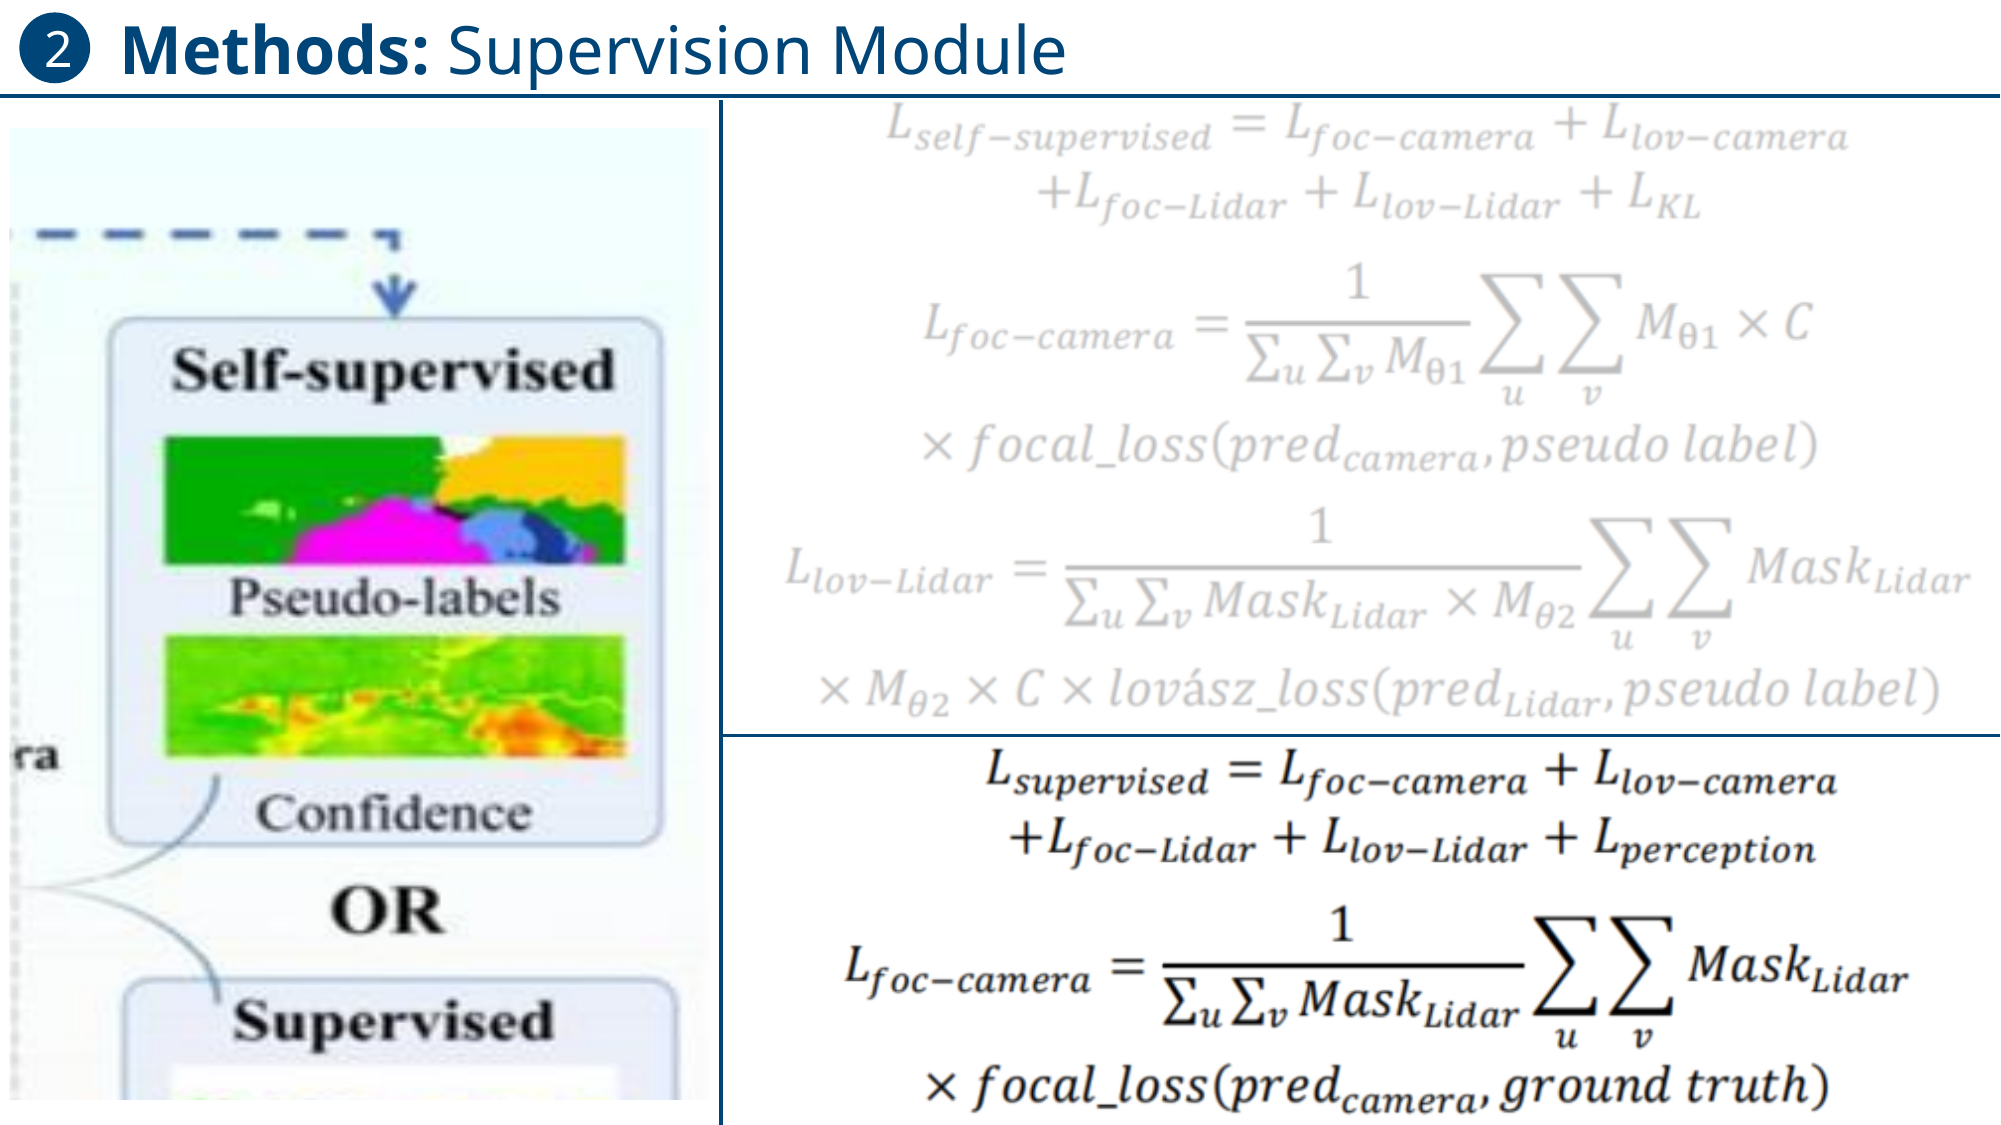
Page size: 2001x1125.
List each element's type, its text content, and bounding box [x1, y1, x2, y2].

picture [761, 736, 2000, 1125]
picture [761, 72, 2000, 735]
text_box Methods: Supervision Module [104, 0, 1207, 96]
text_box 2 [18, 11, 92, 85]
picture [9, 128, 711, 1100]
